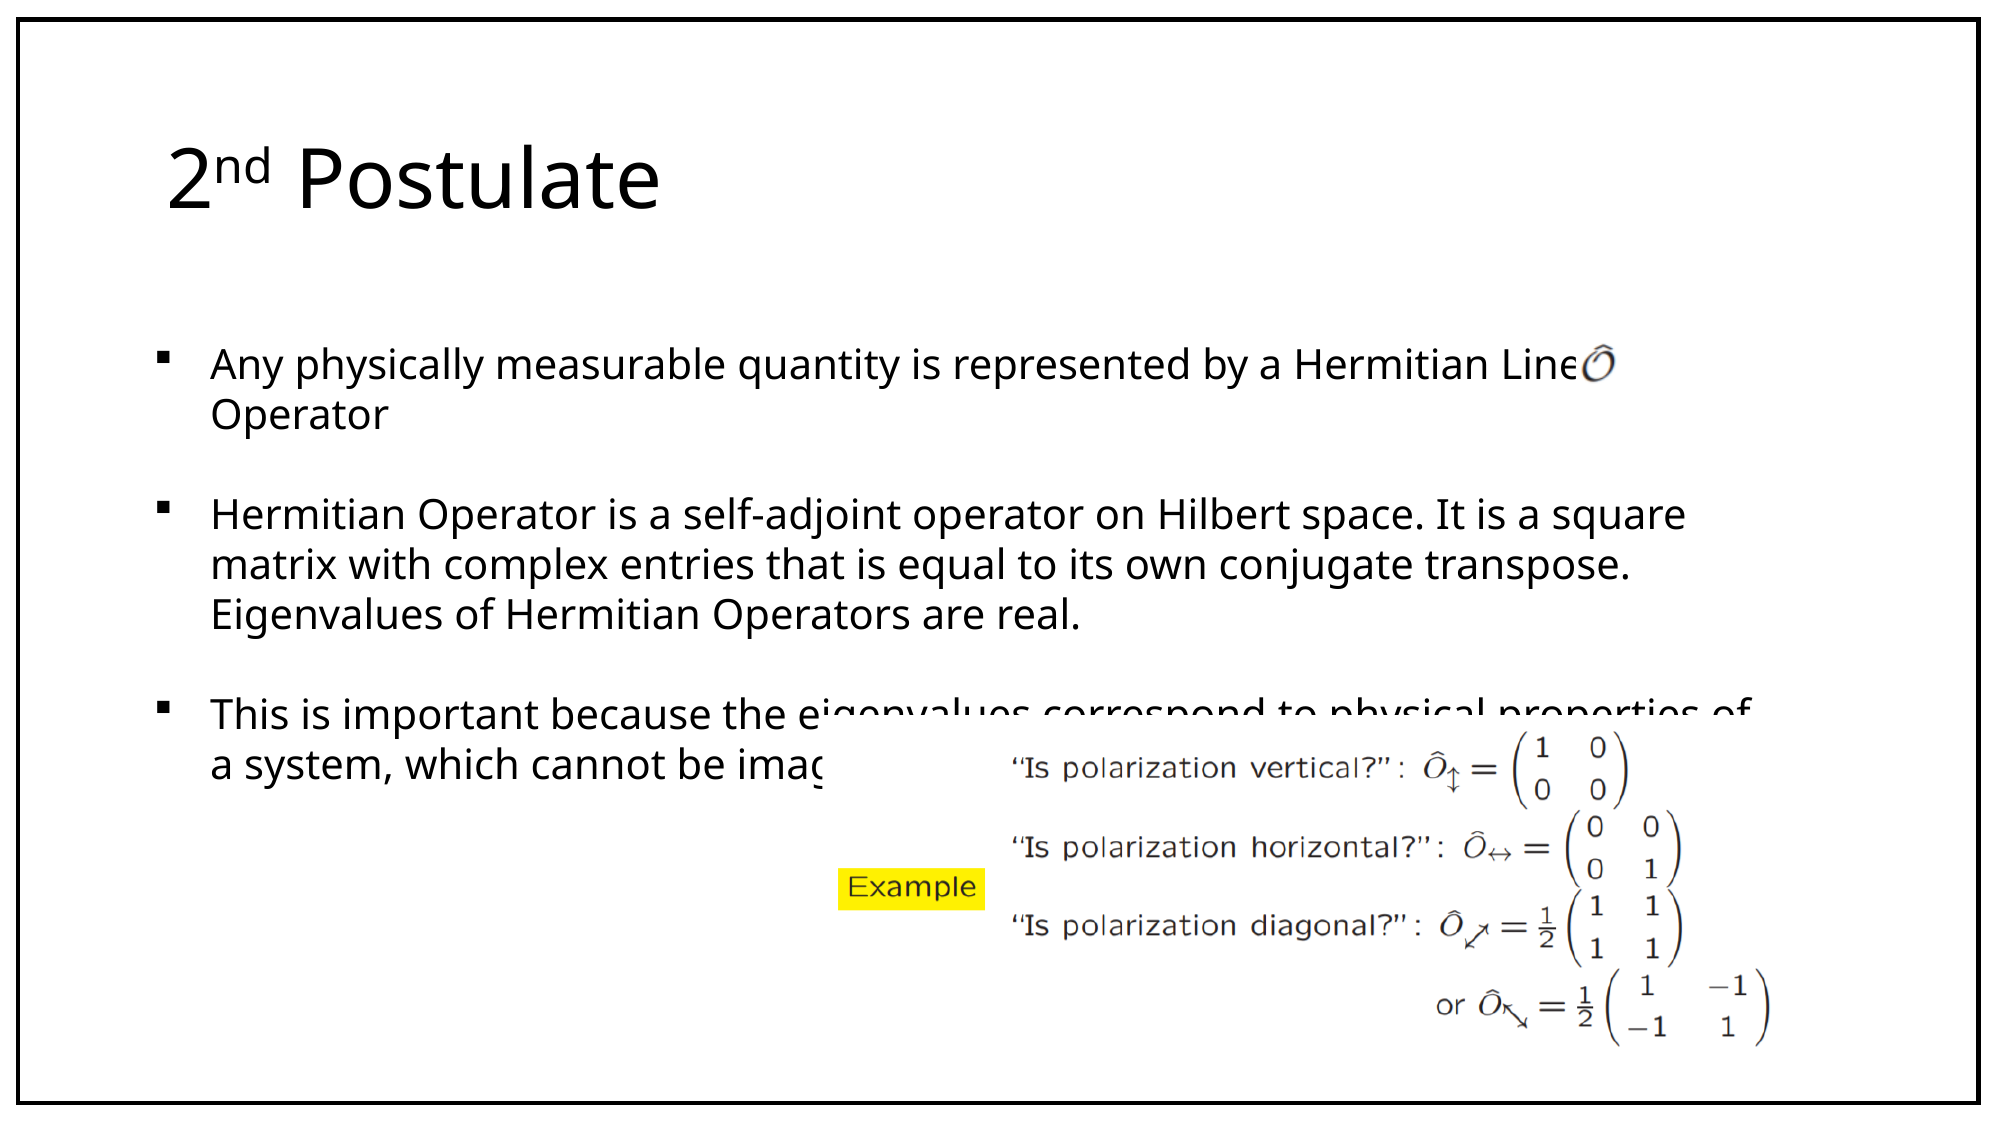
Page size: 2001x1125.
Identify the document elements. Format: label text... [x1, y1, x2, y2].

text_box Any physically measurable quantity is represented by a Hermitian Linear Operator Hermitian Operator is a self-adjoint operator on Hilbert space. It is a square matrix with complex entries that is equal to its own conjugate transpose. Eigenvalues of Hermitian Operators are real. This is important because the eigenvalues correspond to physical properties of a system, which cannot be imaginary or complex. [138, 330, 1781, 796]
picture [1575, 335, 1627, 408]
text_box [17, 19, 1980, 1104]
picture [822, 715, 1781, 1060]
